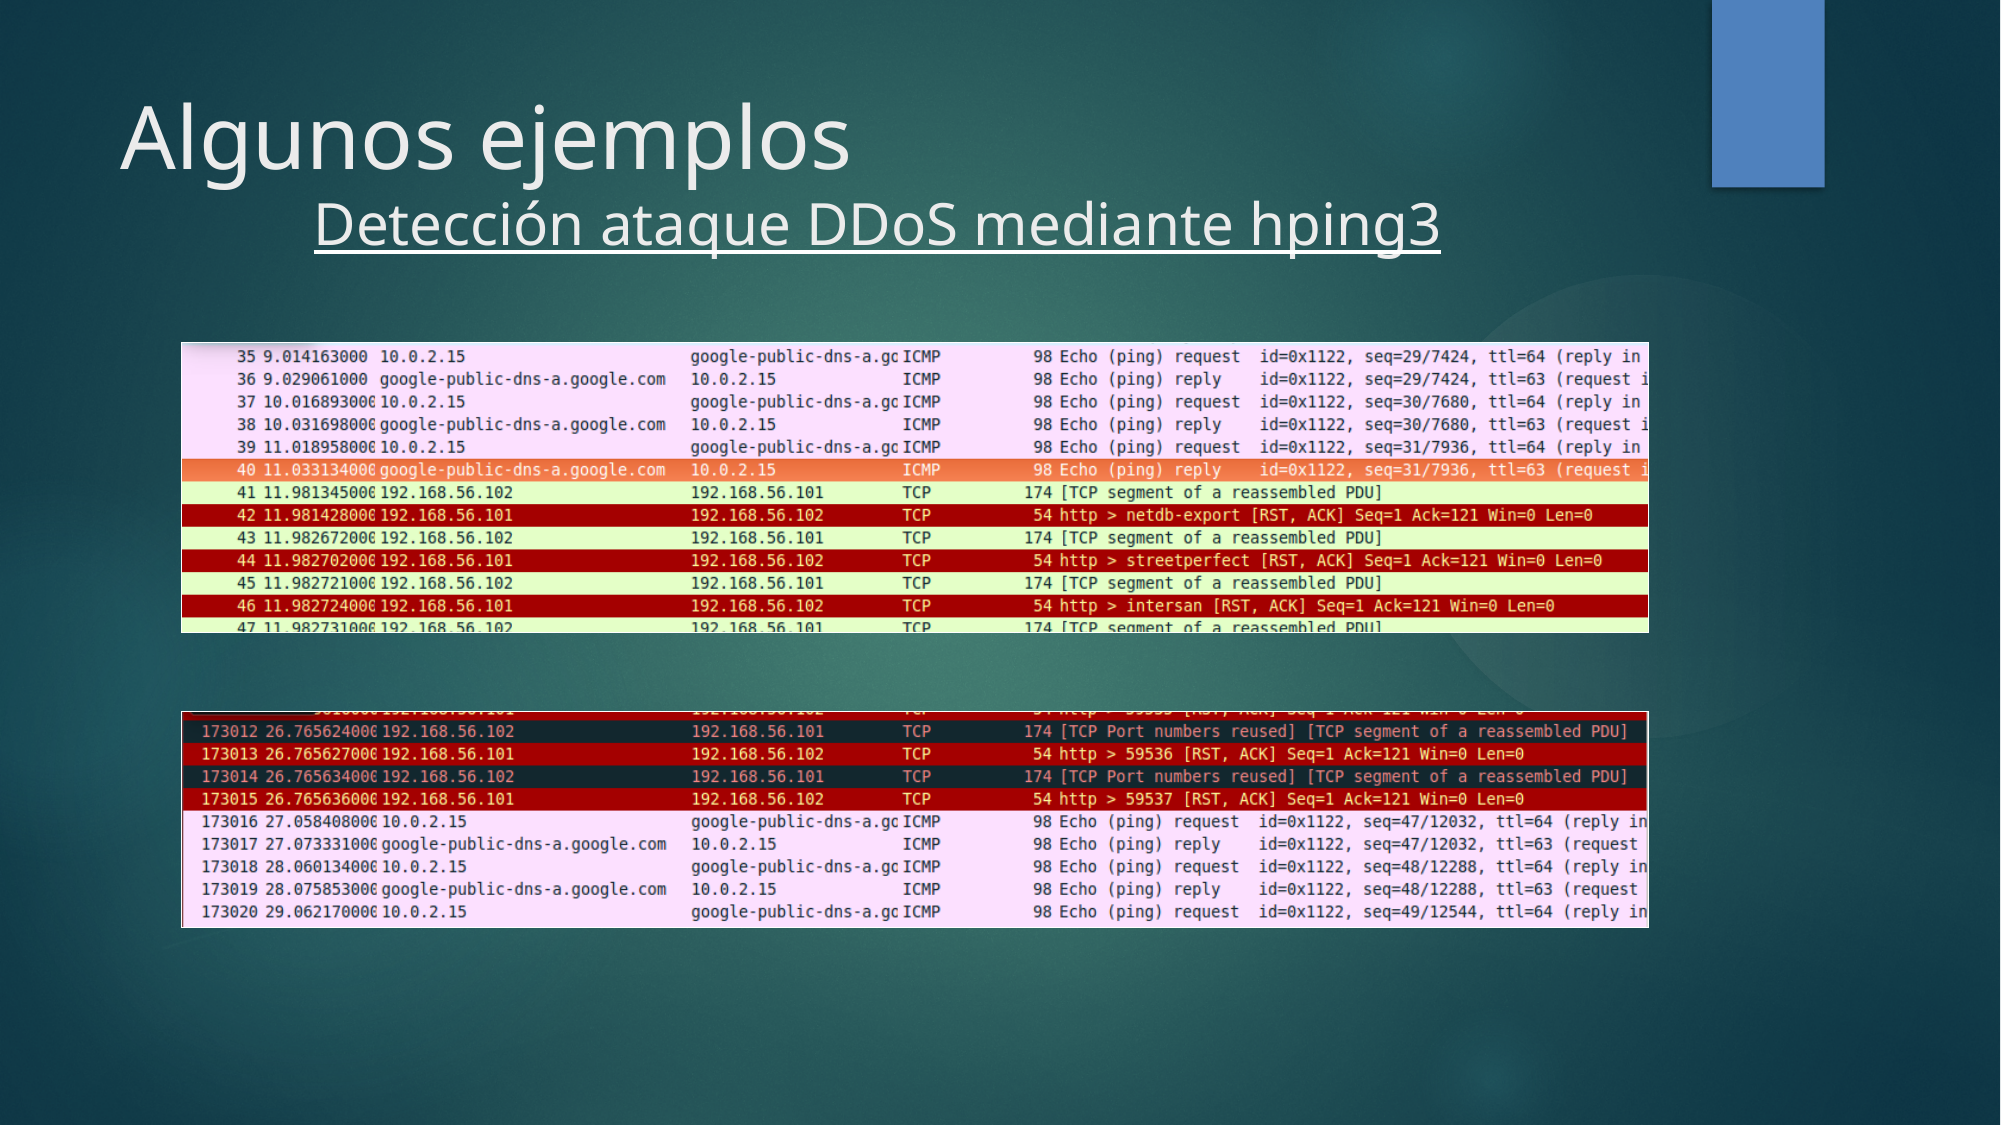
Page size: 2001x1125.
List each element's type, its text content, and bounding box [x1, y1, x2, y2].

picture [0, 0, 2001, 1125]
text_box Algunos ejemplos Detección ataque DDoS mediante hping3 [106, 74, 1649, 304]
